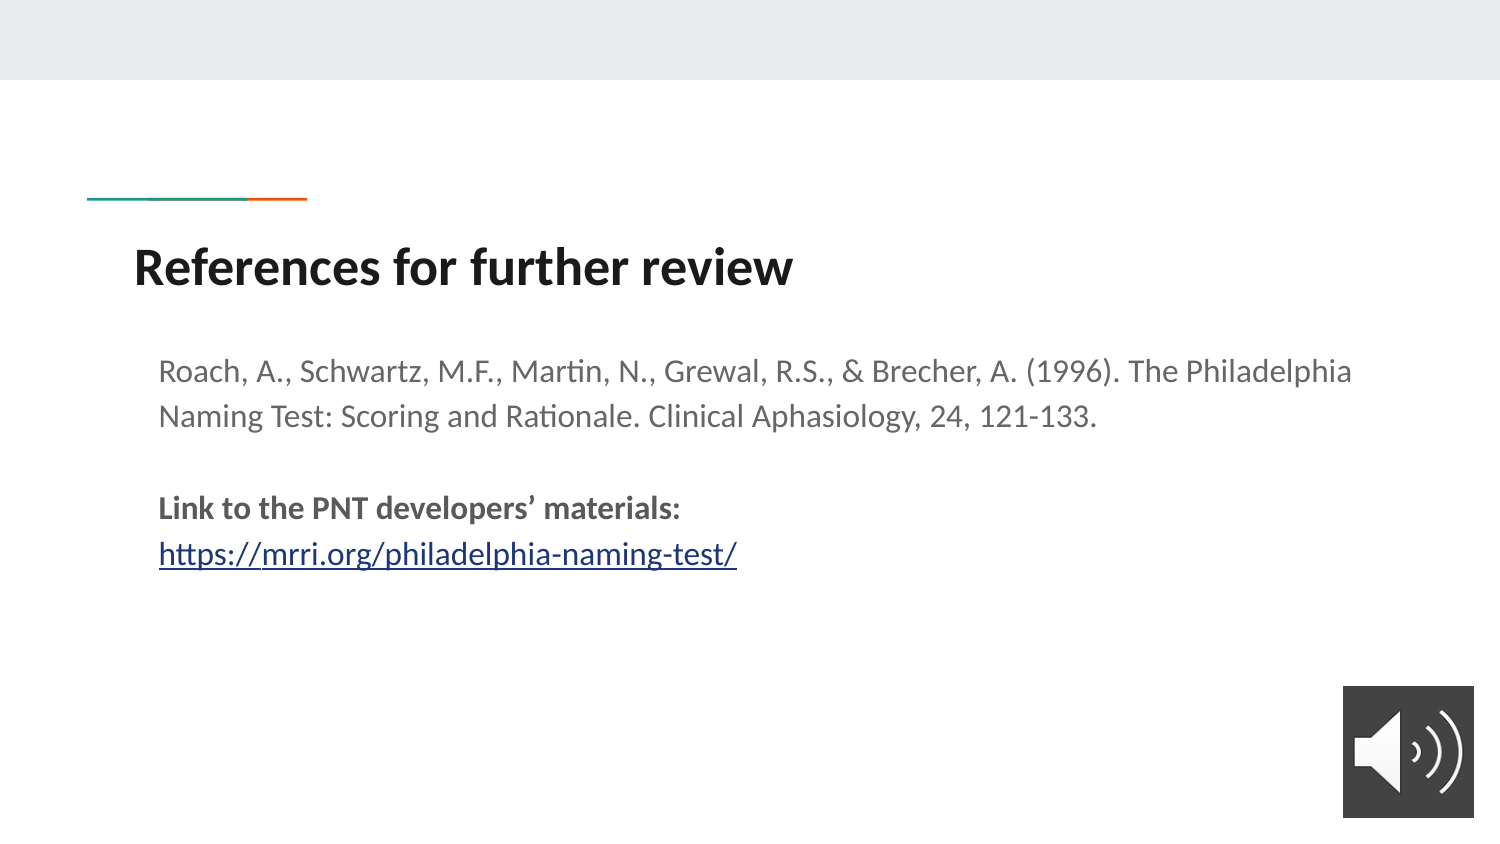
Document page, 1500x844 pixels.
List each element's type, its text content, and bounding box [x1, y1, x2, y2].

picture [1341, 685, 1476, 819]
title References for further review [119, 216, 1381, 305]
list Roach, A., Schwartz, M.F., Martin, N., Grewal, R.S., & Brecher, A. (1996). The Philadelphia Naming Test: Scoring and Rationale. Clinical Aphasiology, 24, 121-133. Link to the PNT developers’ materials: https://mrri.org/philadelphia-naming-test/ [119, 327, 1381, 844]
